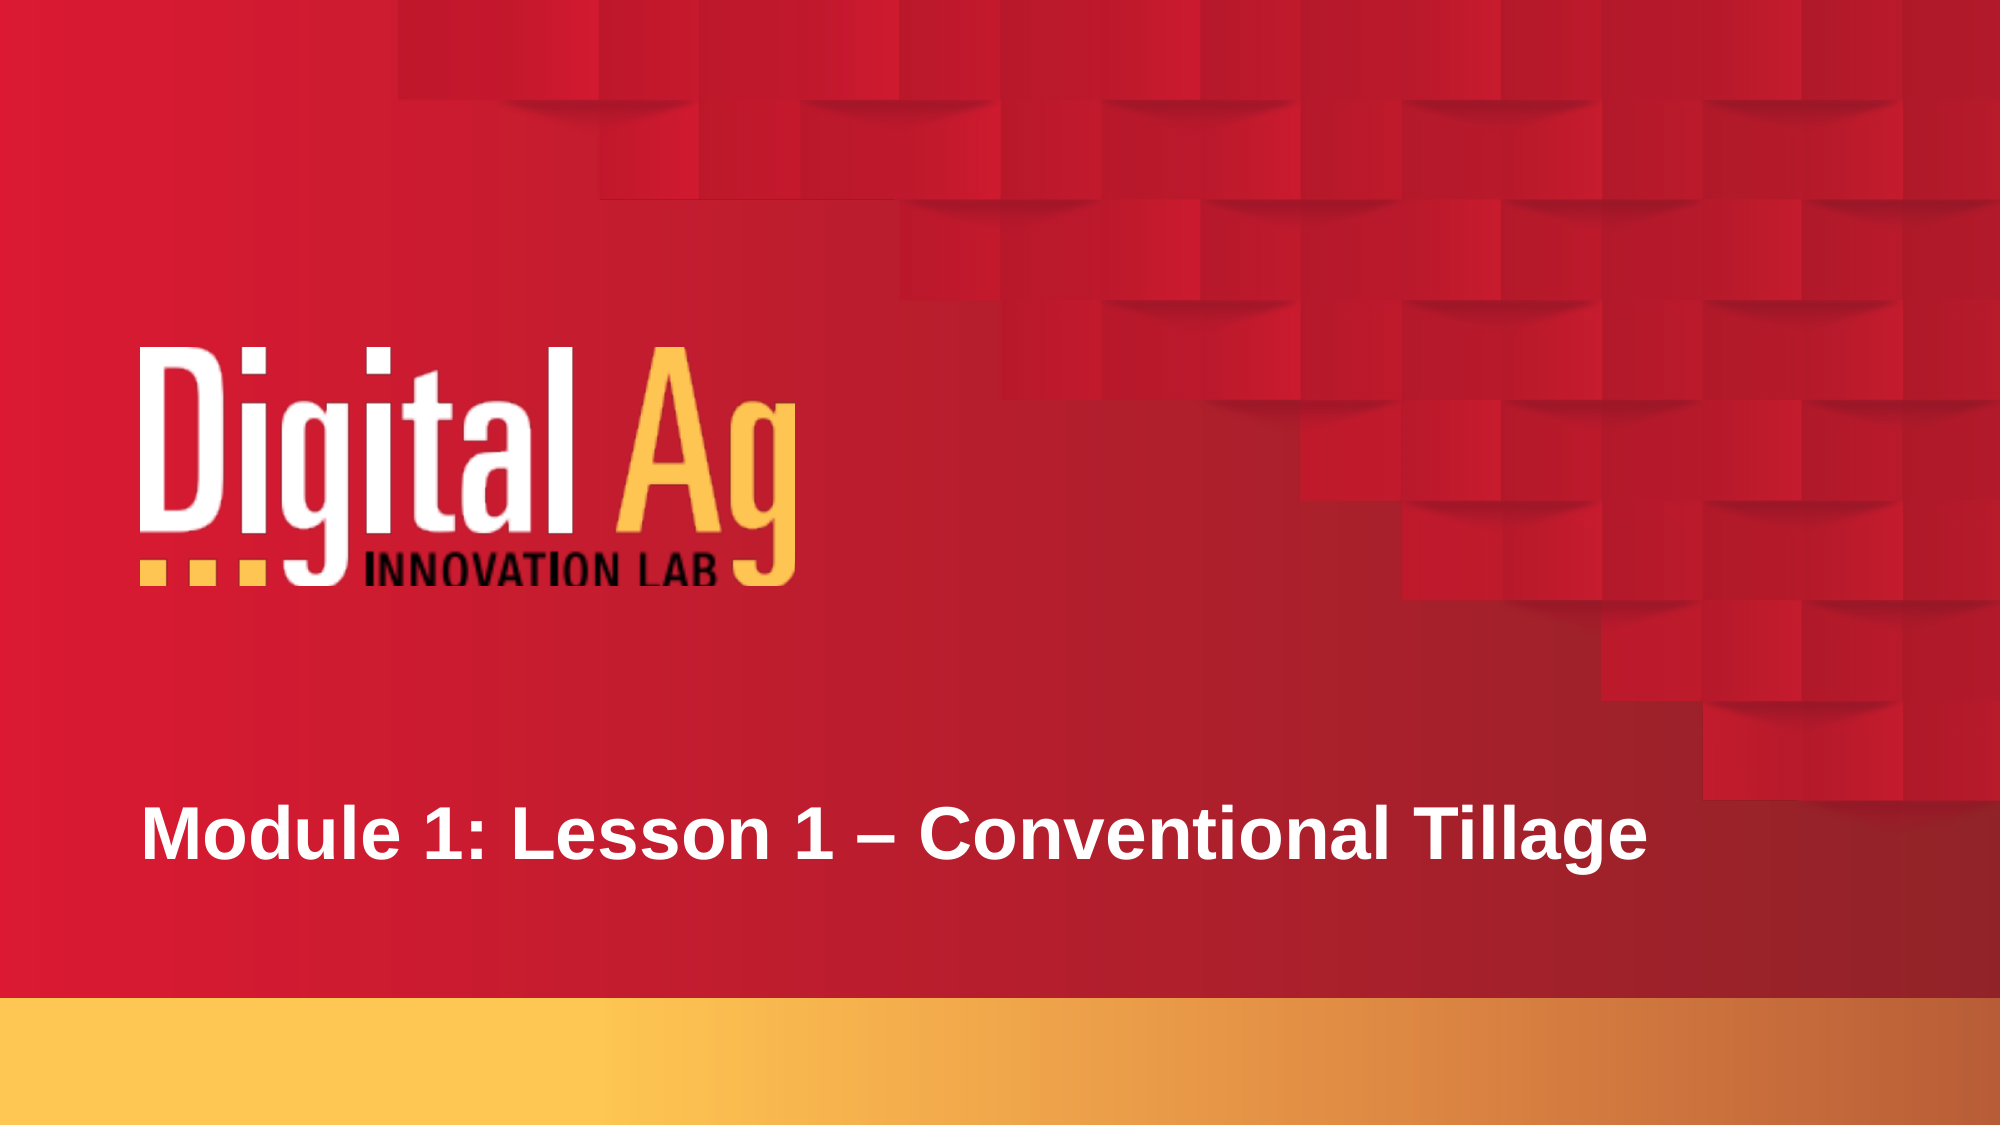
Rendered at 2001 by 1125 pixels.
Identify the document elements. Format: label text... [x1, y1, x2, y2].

title Module 1: Lesson 1 – Conventional Tillage [140, 675, 1969, 992]
